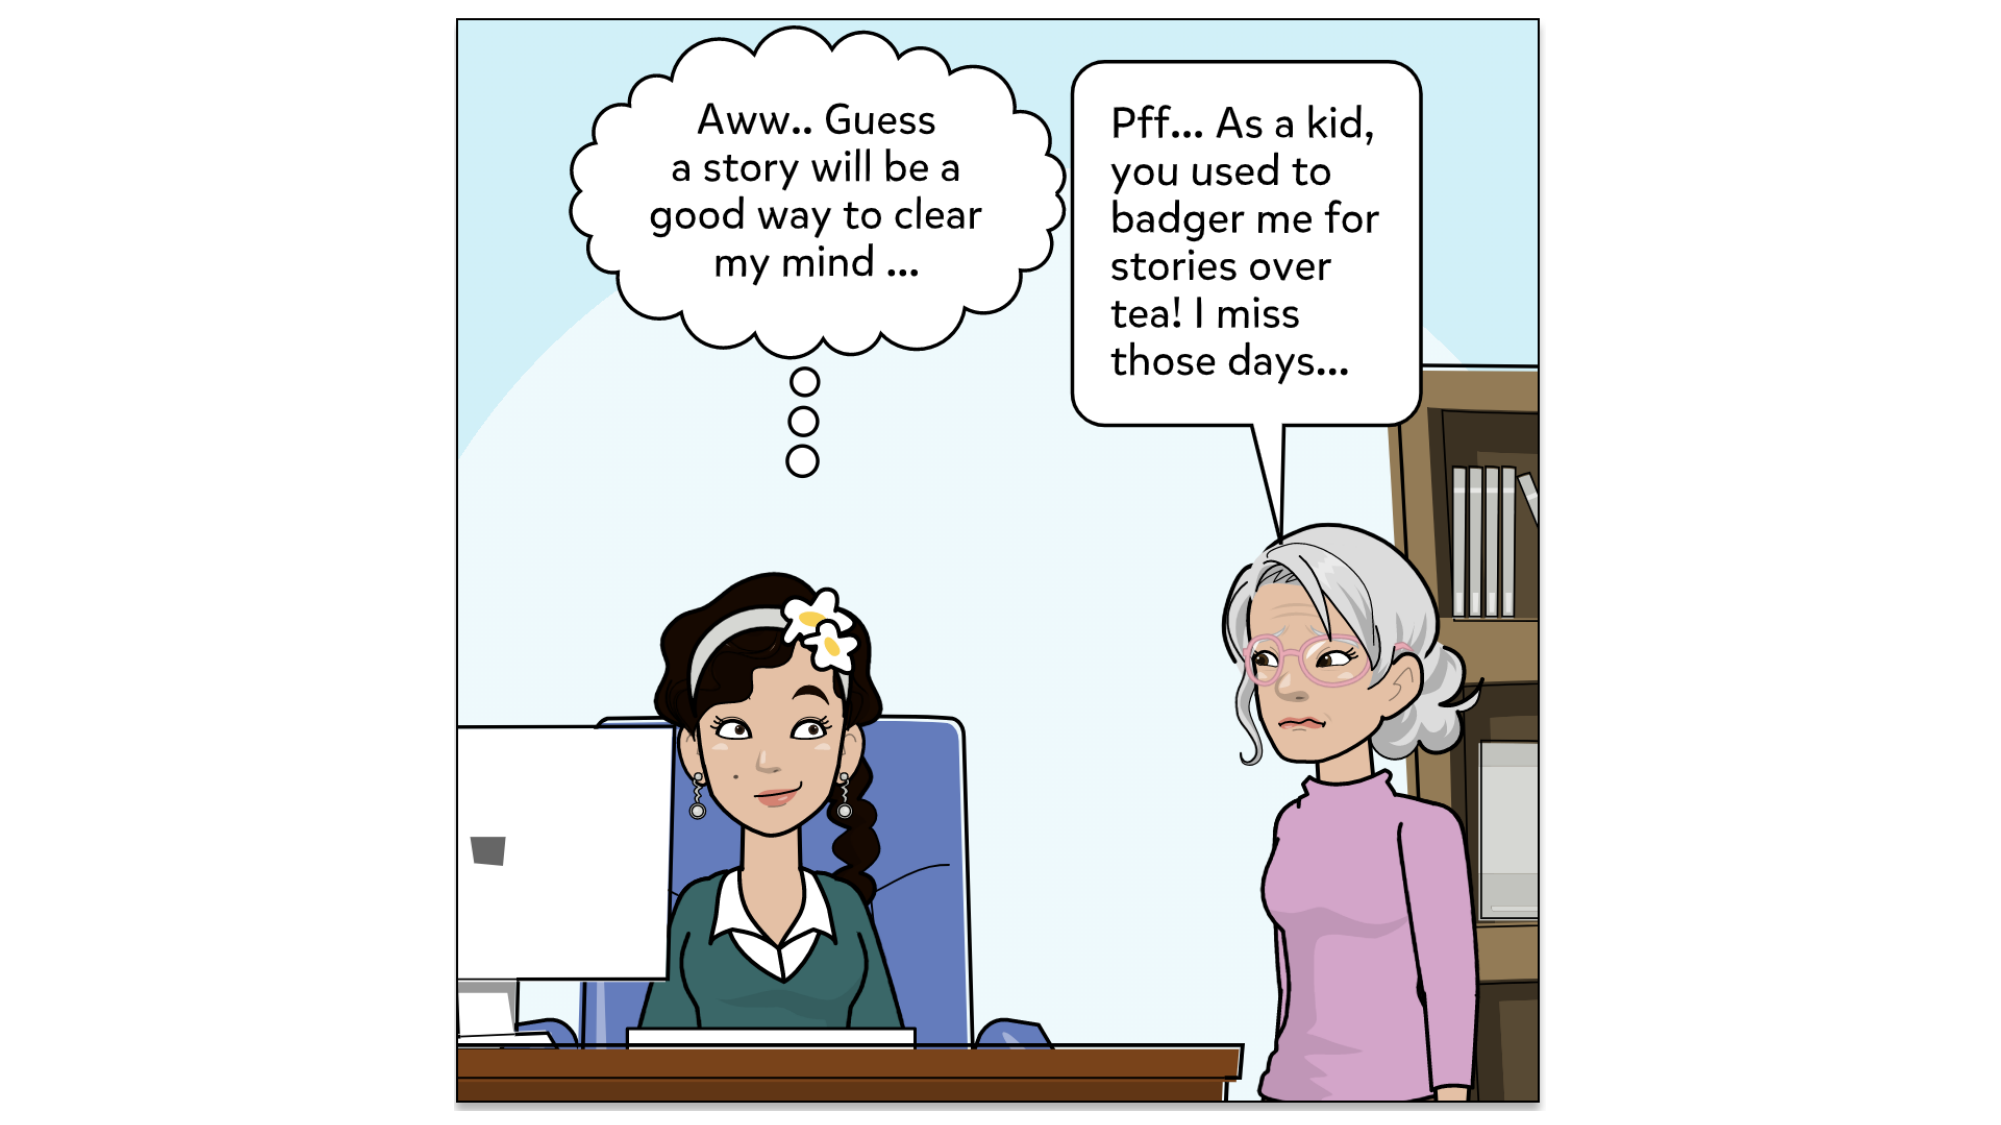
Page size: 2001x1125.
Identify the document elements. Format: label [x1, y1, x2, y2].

picture [454, 14, 1546, 1111]
